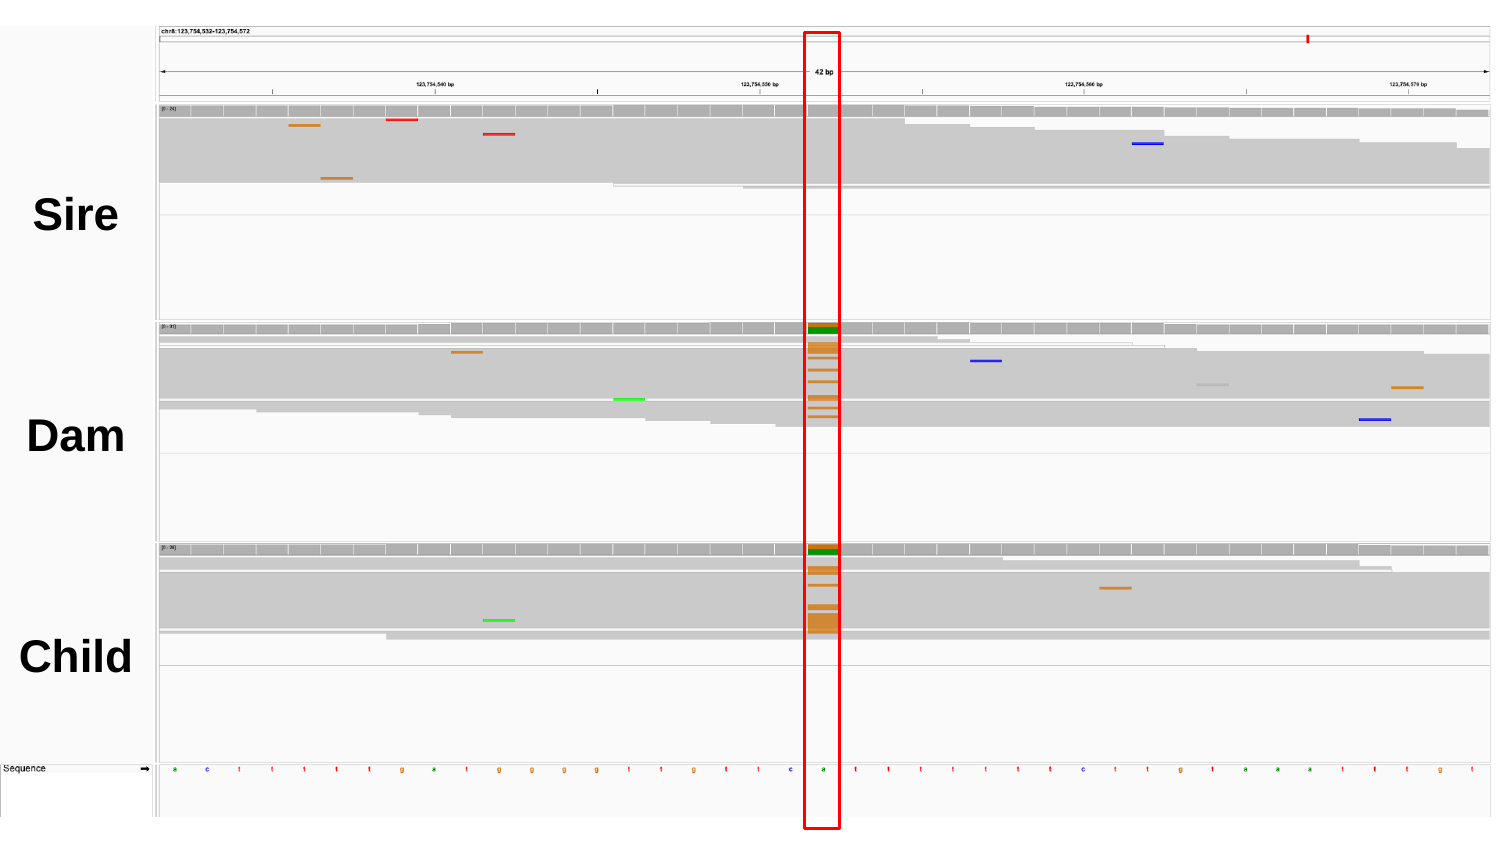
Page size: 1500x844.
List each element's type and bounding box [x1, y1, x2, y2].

text_box [804, 825, 840, 829]
picture [0, 26, 1500, 817]
